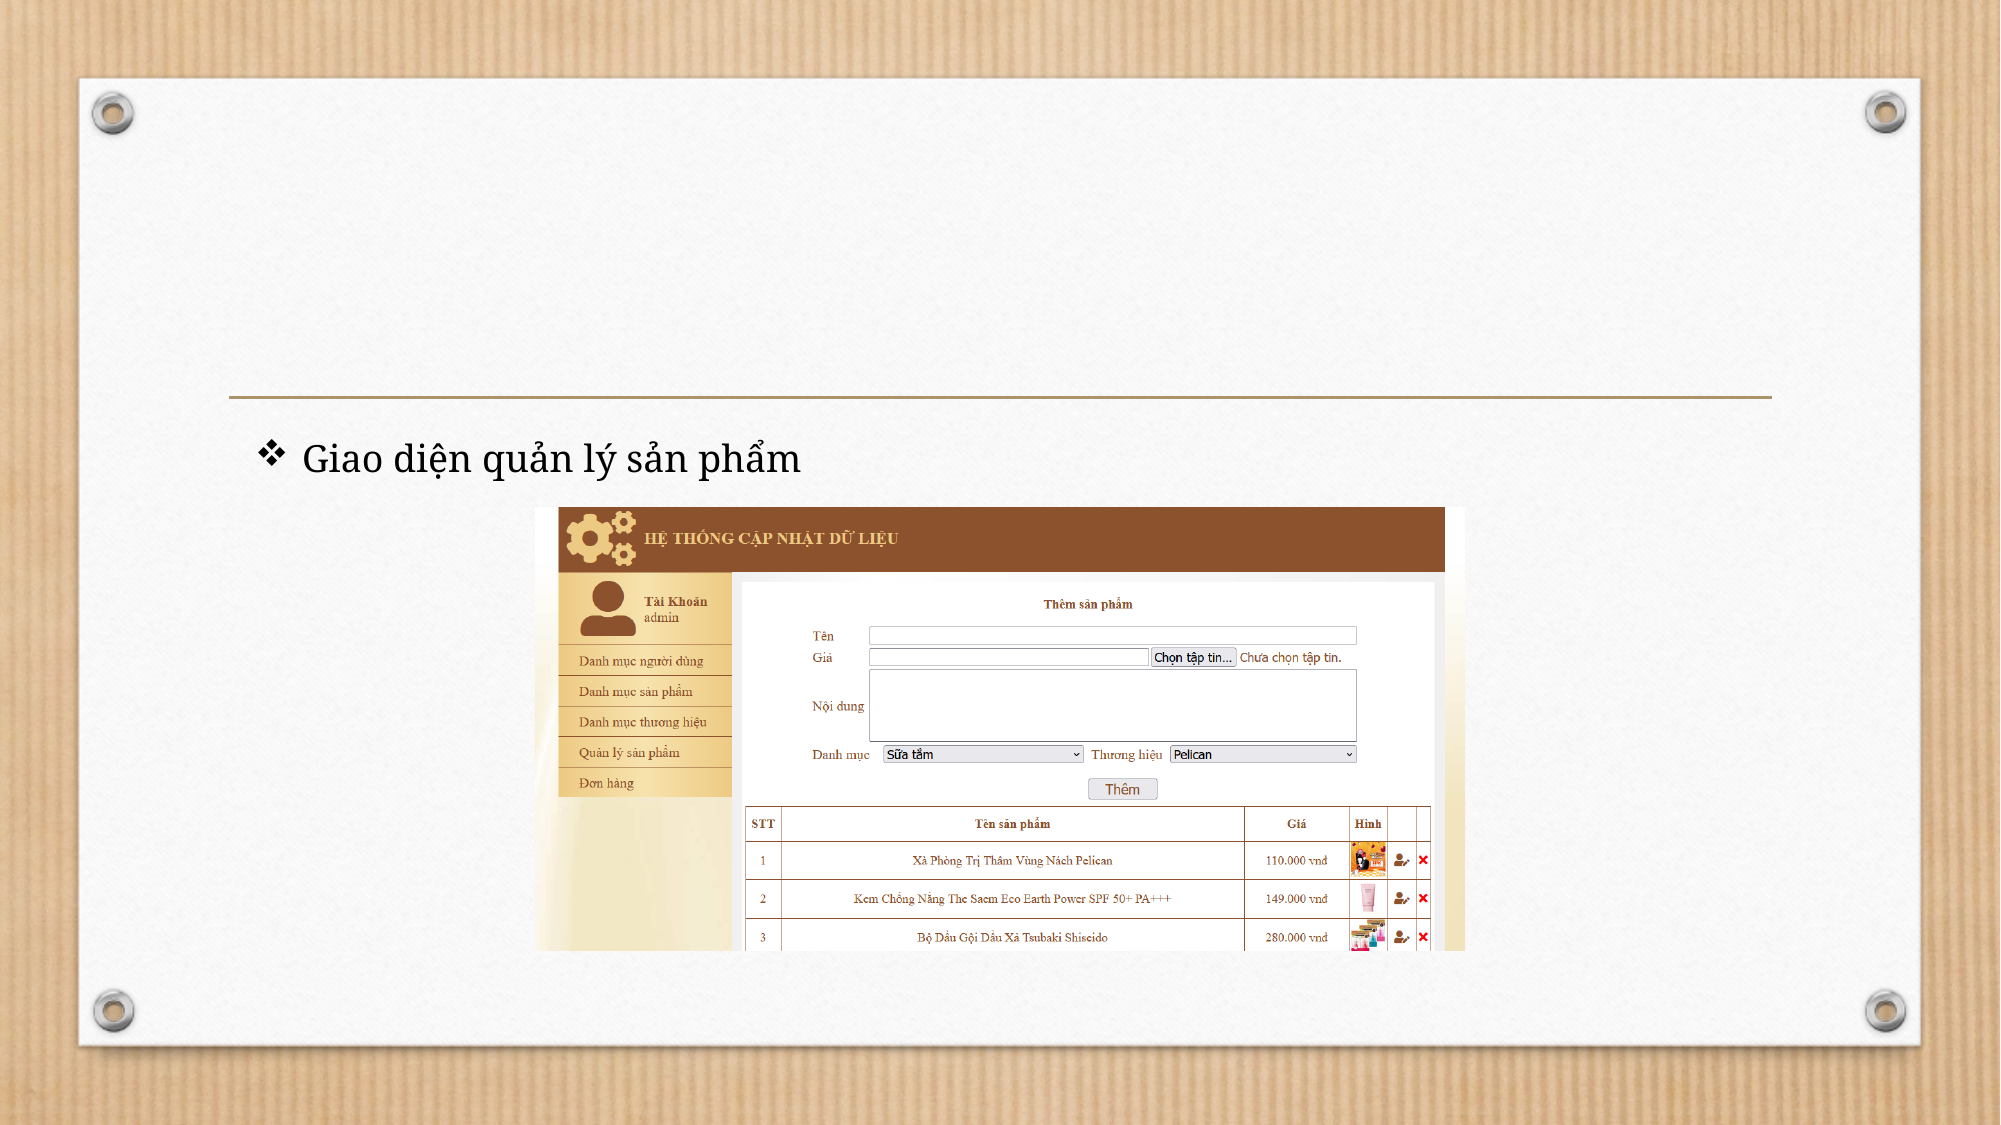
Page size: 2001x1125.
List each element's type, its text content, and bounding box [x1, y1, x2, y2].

picture [0, 0, 2001, 1125]
text_box Giao diện quản lý sản phẩm [240, 427, 817, 487]
